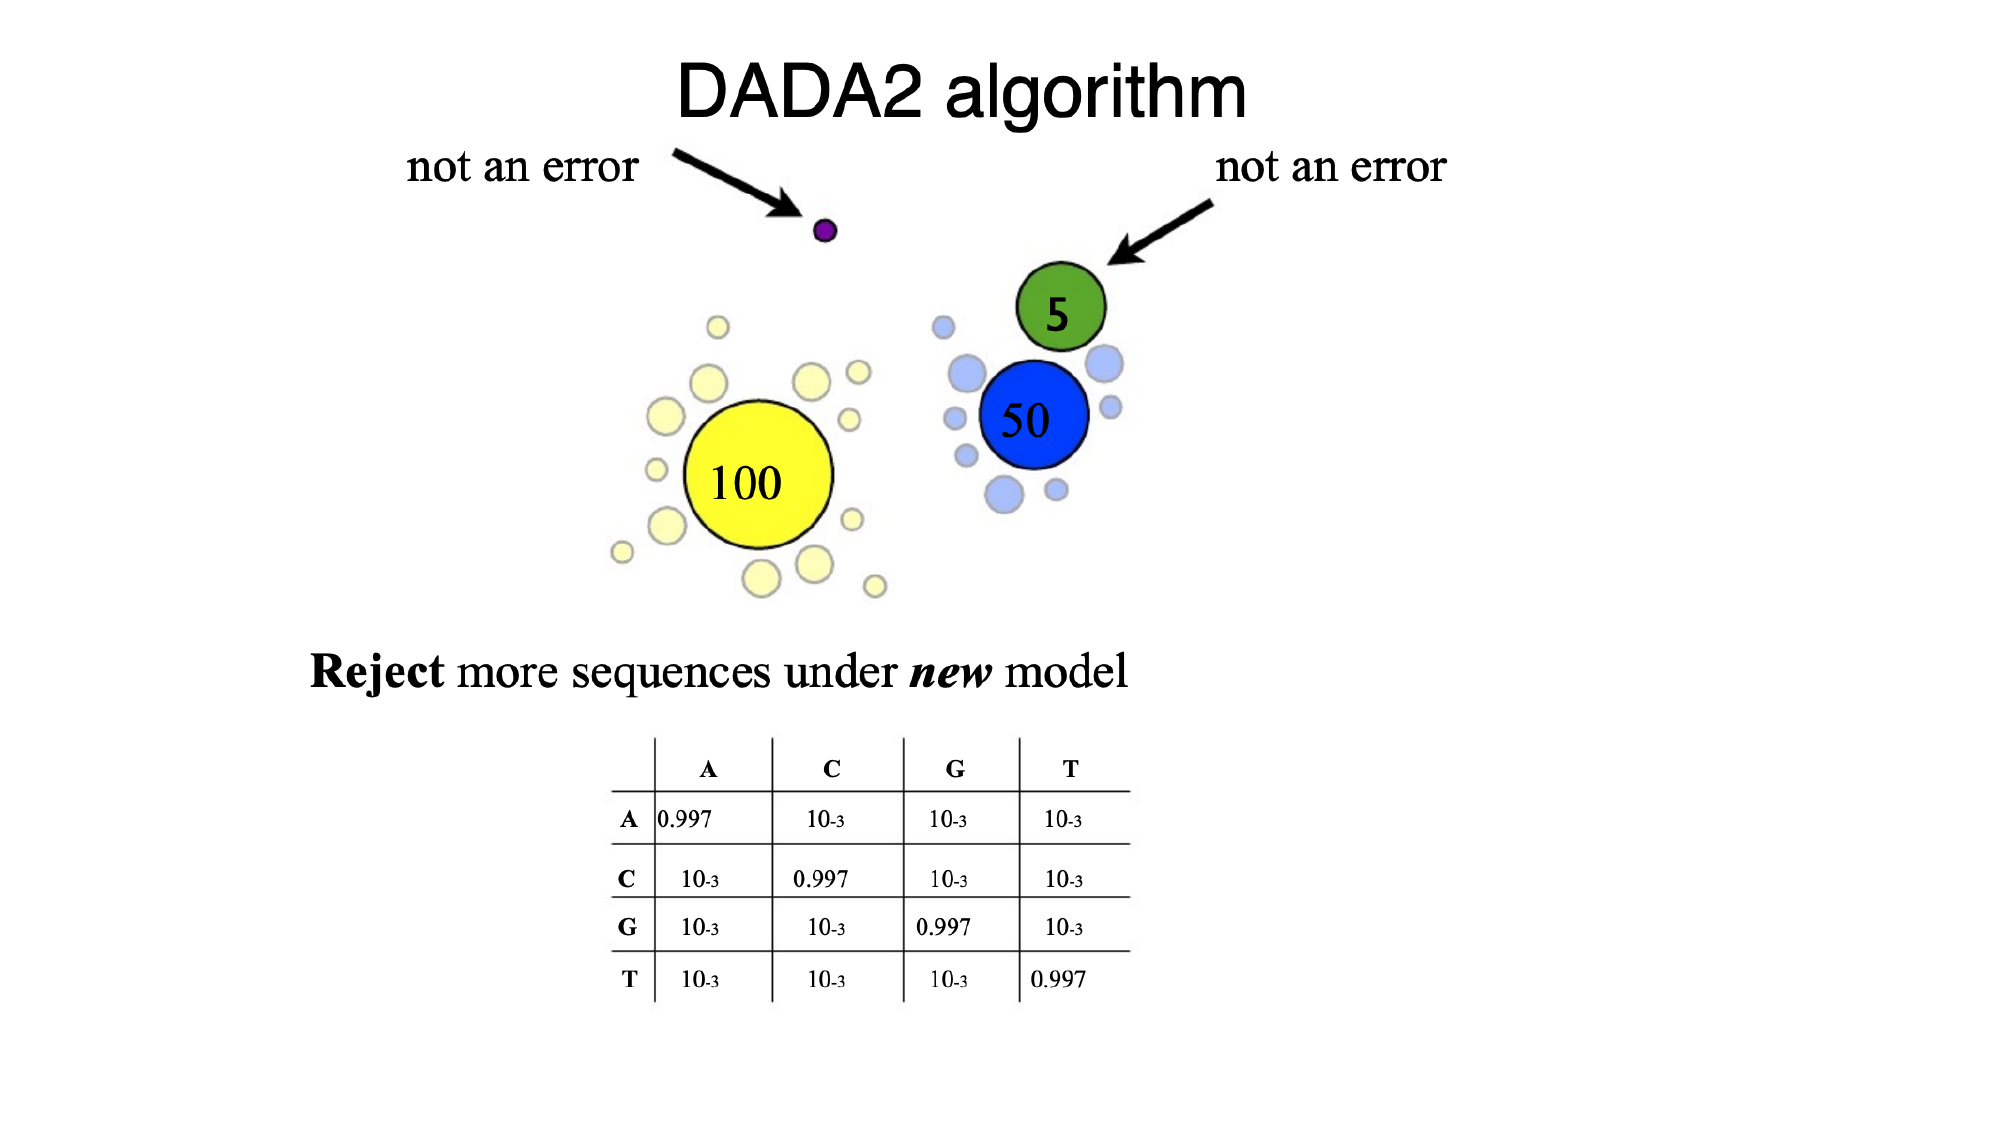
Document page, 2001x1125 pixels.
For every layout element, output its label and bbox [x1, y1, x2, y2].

list [194, 4, 1613, 1085]
